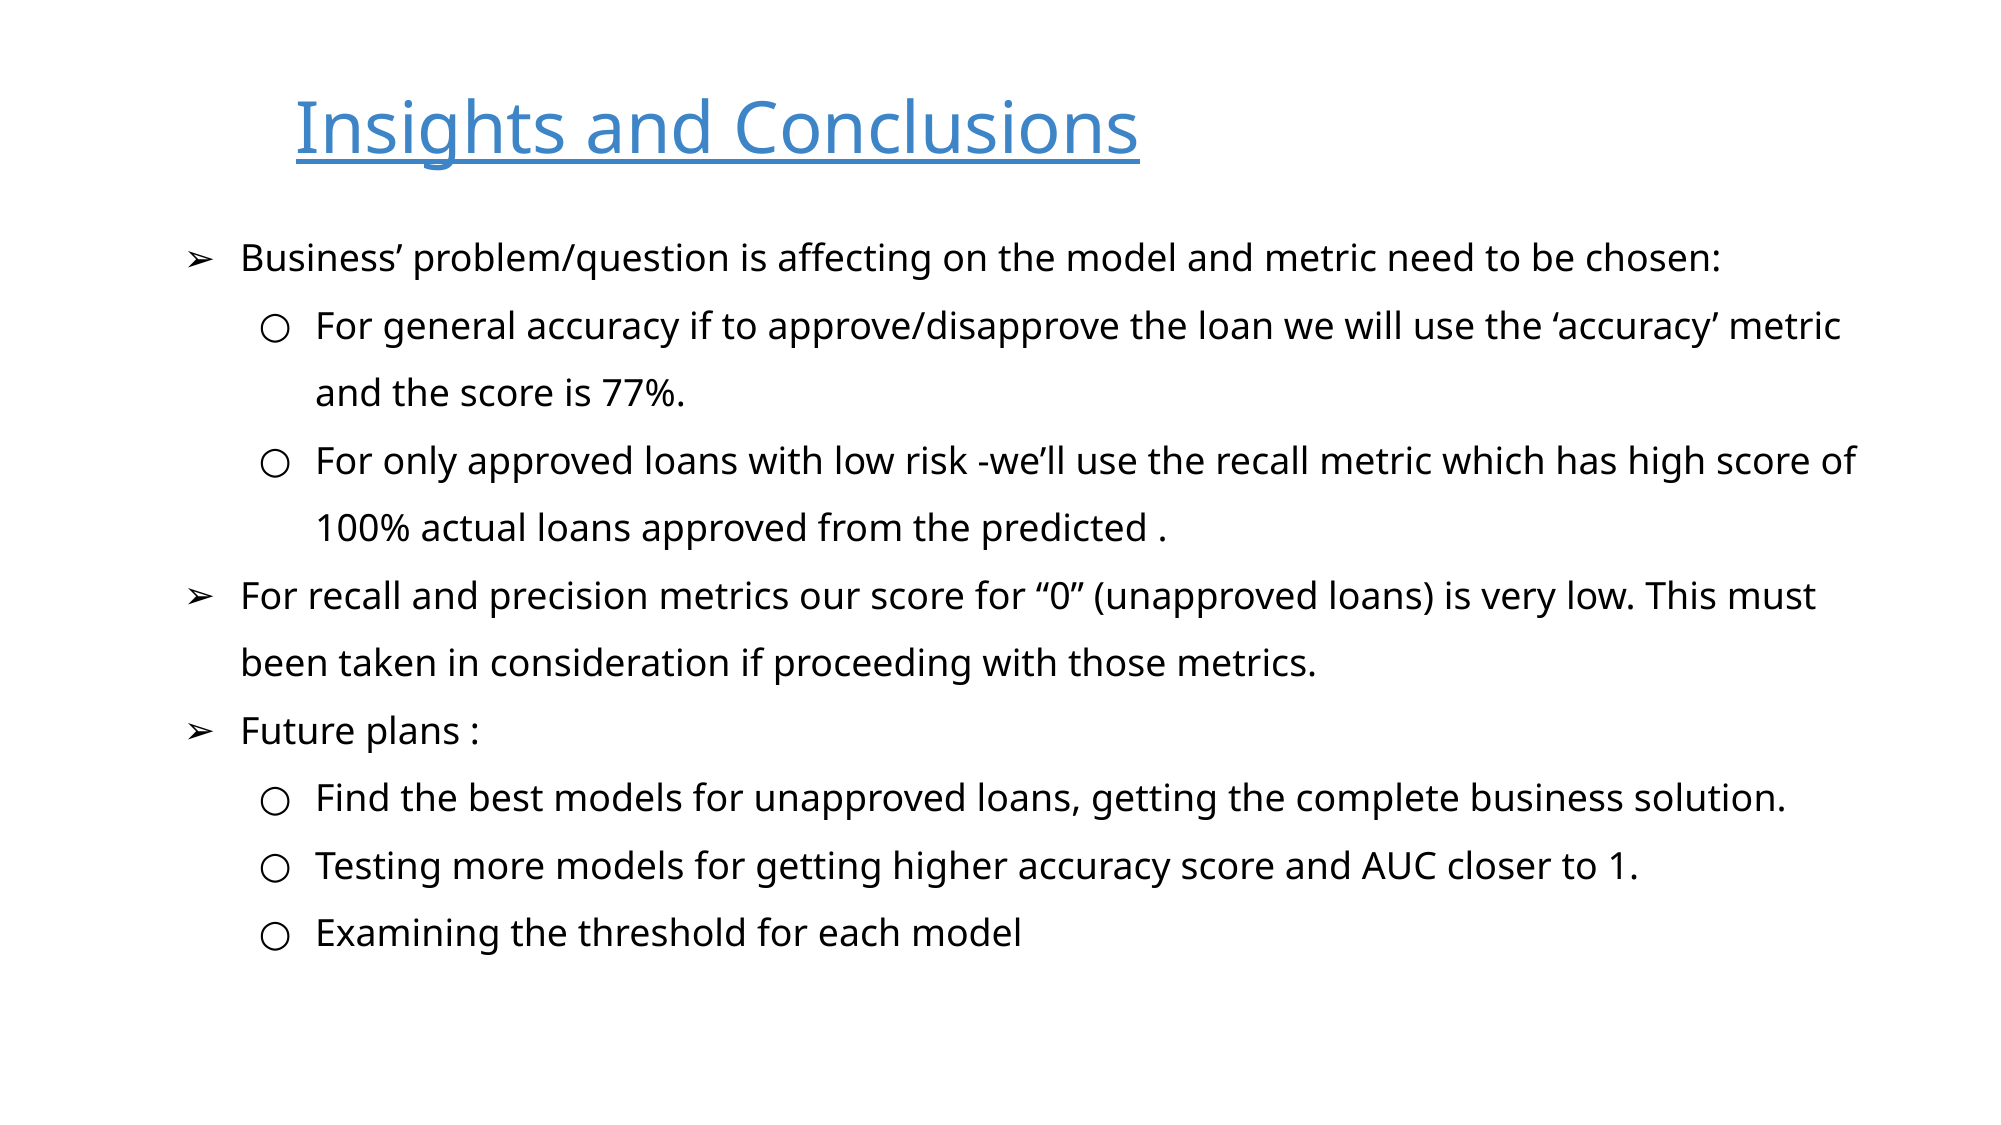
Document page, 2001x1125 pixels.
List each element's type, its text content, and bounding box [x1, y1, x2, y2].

title Insights and Conclusions [187, 83, 1249, 177]
text_box Business’ problem/question is affecting on the model and metric need to be chosen: For general accuracy if to approve/disapprove the loan we will use the ‘accuracy’ metric and the score is 77%. For only approved loans with low risk -we’ll use the recall metric which has high score of 100% actual loans approved from the predicted . For recall and precision metrics our score for “0” (unapproved loans) is very low. This must been taken in consideration if proceeding with those metrics. Future plans : Find the best models for unapproved loans, getting the complete business solution. Testing more models for getting higher accuracy score and AUC closer to 1. Examining the threshold for each model [150, 204, 1909, 1007]
